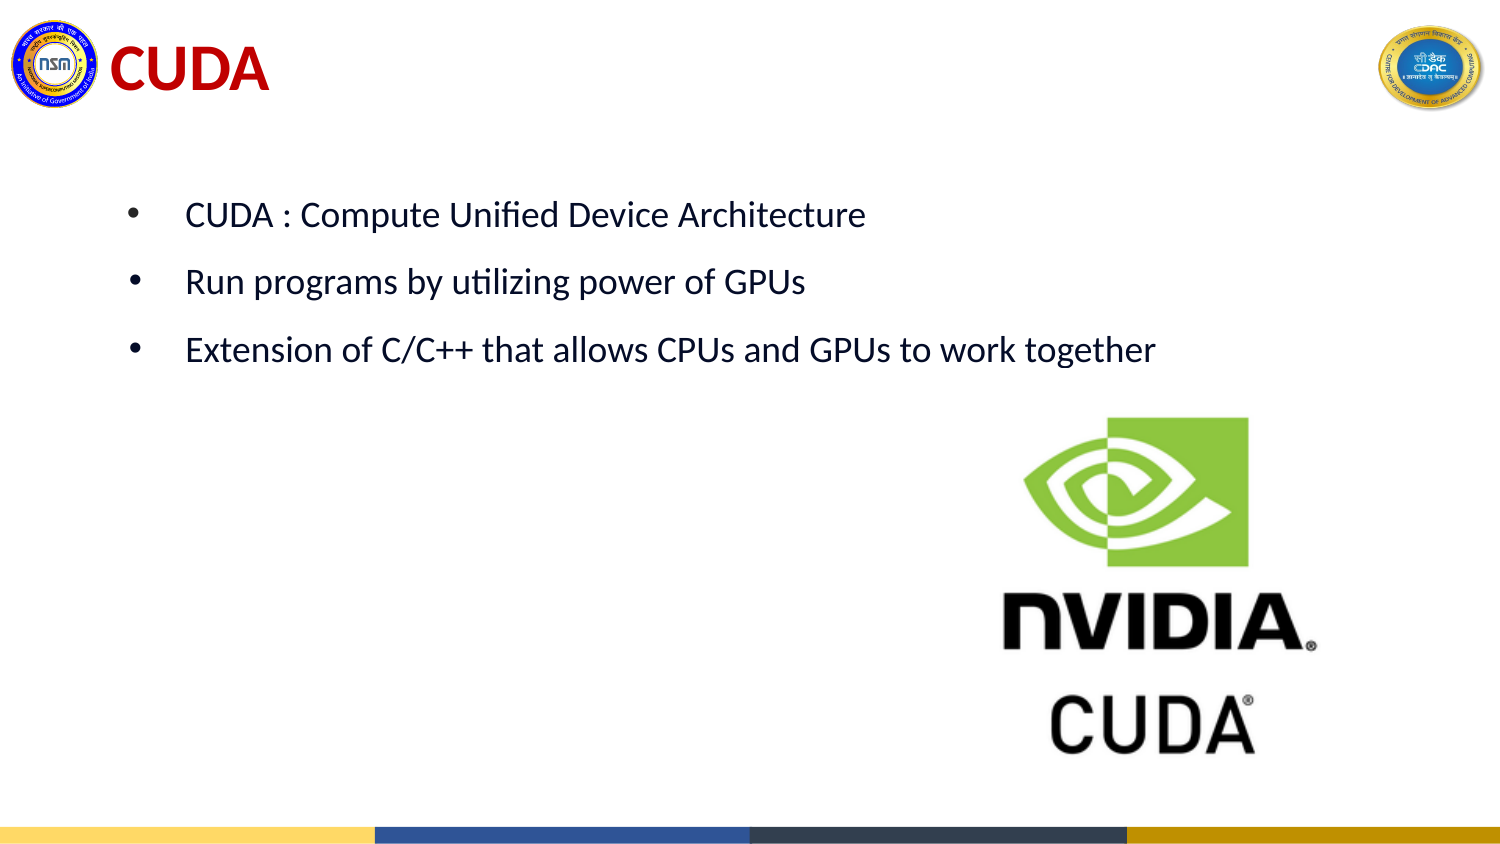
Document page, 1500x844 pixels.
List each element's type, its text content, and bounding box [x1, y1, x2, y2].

list CUDA : Compute Unified Device Architecture Run programs by utilizing power of GPUs Extension of C/C++ that allows CPUs and GPUs to work together [103, 163, 1397, 768]
title CUDA [103, 10, 1397, 127]
picture [11, 20, 98, 108]
picture [1378, 25, 1485, 112]
picture [846, 367, 1464, 798]
